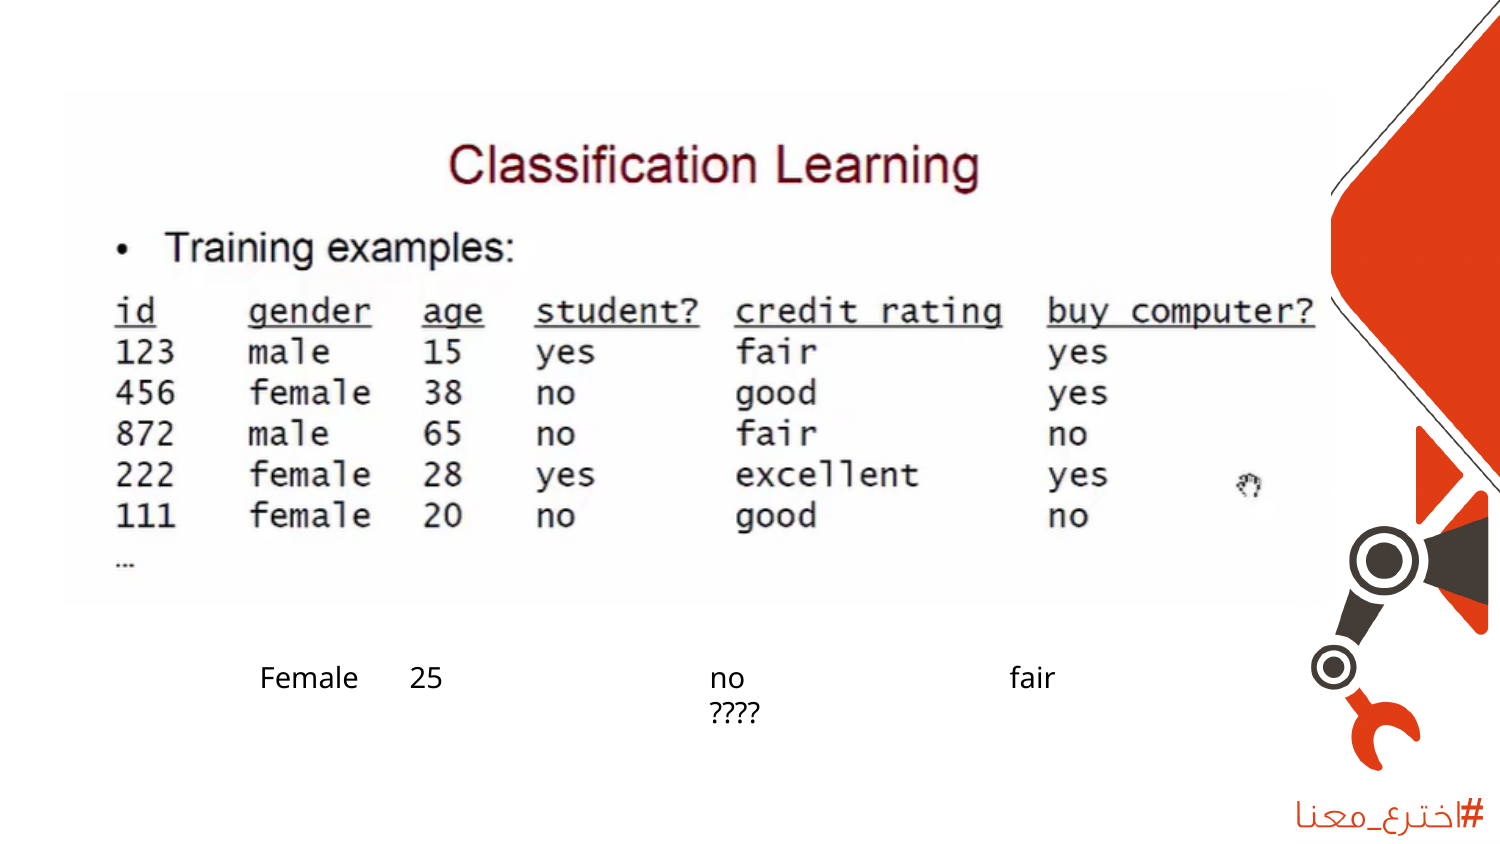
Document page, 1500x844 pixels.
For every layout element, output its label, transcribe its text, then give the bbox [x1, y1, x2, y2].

picture [64, 0, 1500, 844]
text_box Female 25 no fair ???? [94, 644, 1263, 745]
